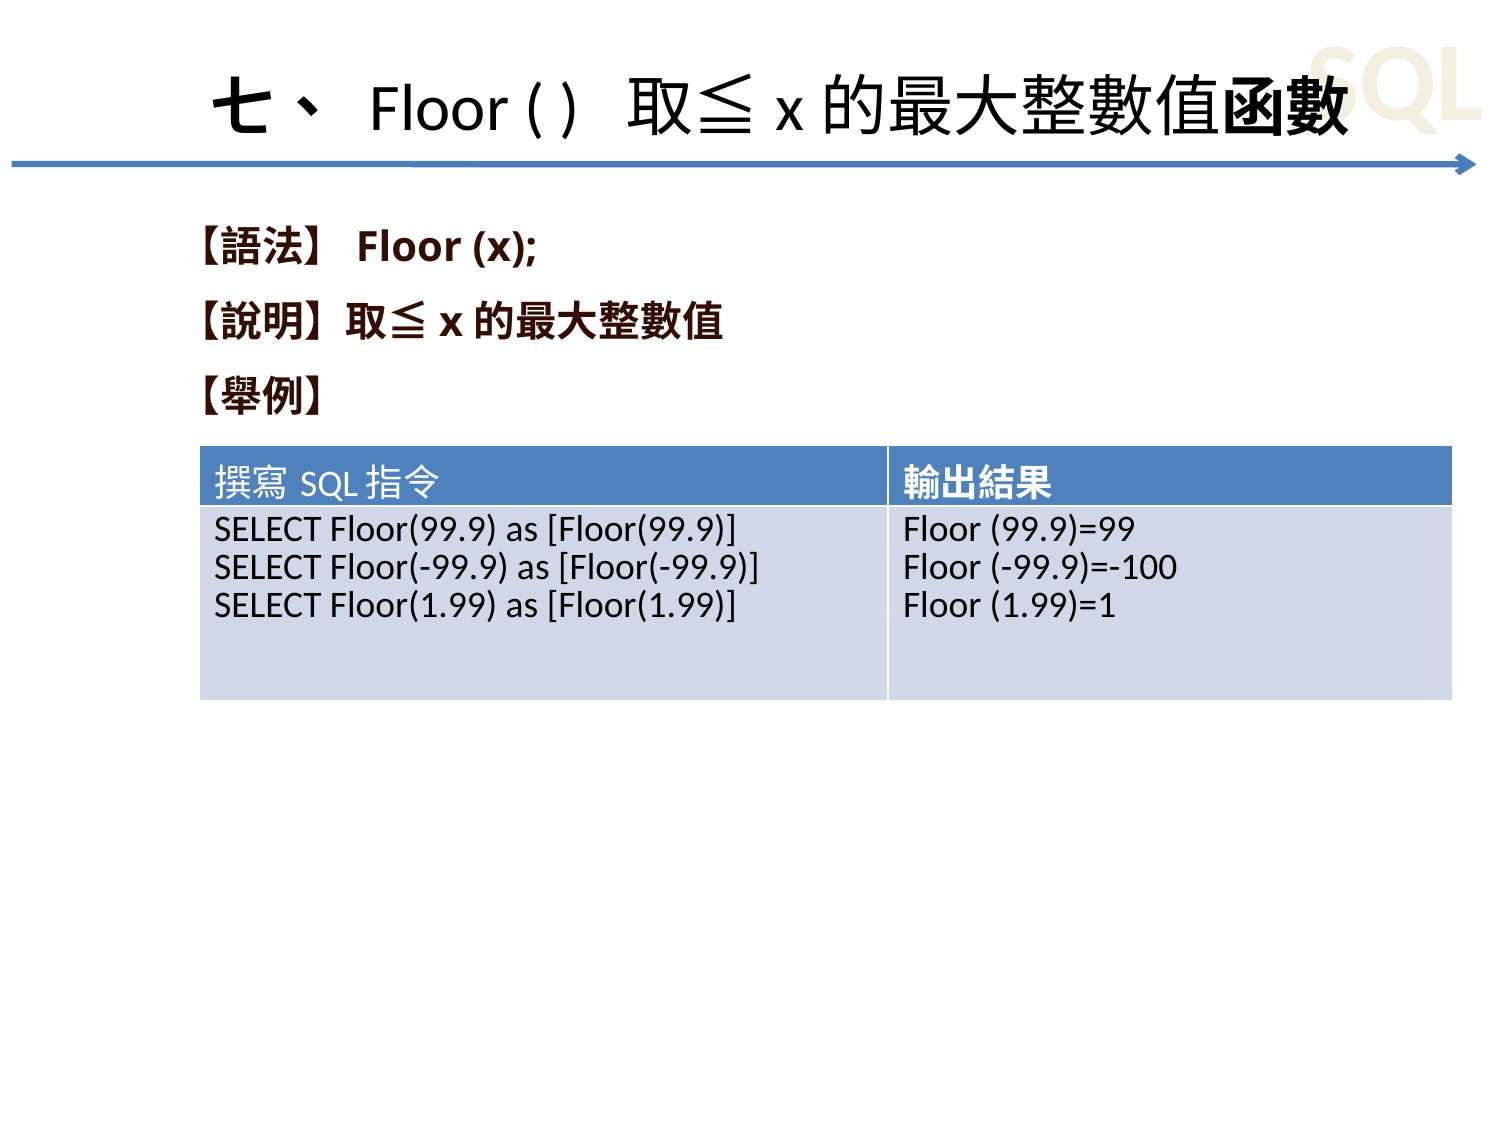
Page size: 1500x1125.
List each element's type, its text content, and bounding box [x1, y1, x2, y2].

table_header 輸出結果 [889, 446, 1452, 505]
table_header 撰寫SQL指令 [200, 446, 887, 505]
title 七、 Floor ( ) 取≦x的最大整數值函數 [152, 0, 1500, 188]
text_box 【語法】Floor (x); 【說明】取≦x的最大整數值 【舉例】 [163, 187, 1500, 428]
table_cell Floor (99.9)=99 Floor (-99.9)=-100 Floor (1.99)=1 [889, 507, 1452, 700]
table_cell SELECT Floor(99.9) as [Floor(99.9)] SELECT Floor(-99.9) as [Floor(-99.9)] SELECT Floor(1.99) as [Floor(1.99)] [200, 507, 887, 700]
